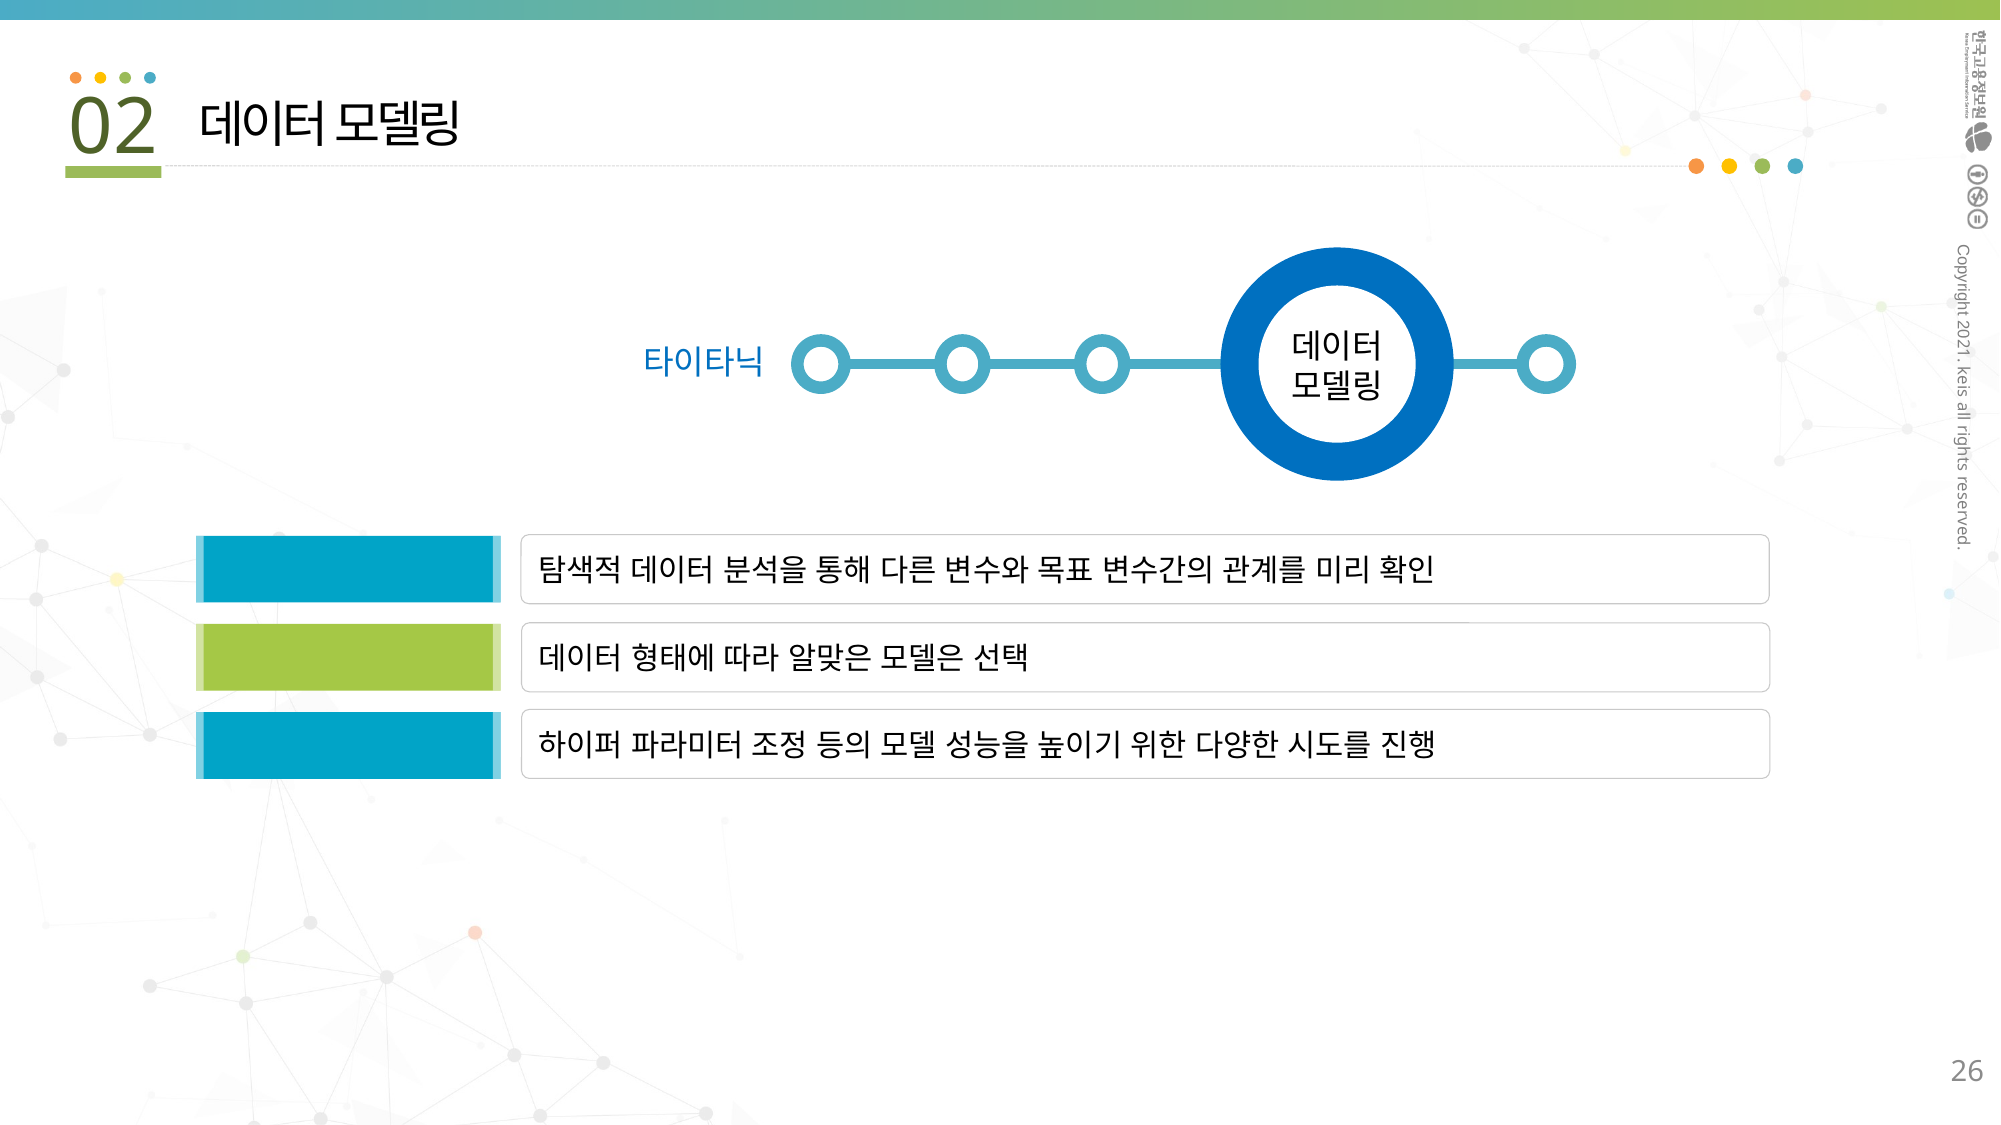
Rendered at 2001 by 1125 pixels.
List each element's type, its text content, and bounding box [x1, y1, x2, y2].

text_box 데이터 형태에 따라 알맞은 모델은 선택 [520, 657, 1771, 693]
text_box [0, 0, 2000, 657]
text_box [195, 535, 501, 603]
slide_number 26 [1532, 1042, 1999, 1103]
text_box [797, 340, 1125, 388]
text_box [1220, 247, 1454, 481]
text_box 하이퍼 파라미터 조정 등의 모델 성능을 높이기 위한 다양한 시도를 진행 [520, 708, 1771, 780]
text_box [195, 712, 501, 779]
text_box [195, 623, 501, 691]
